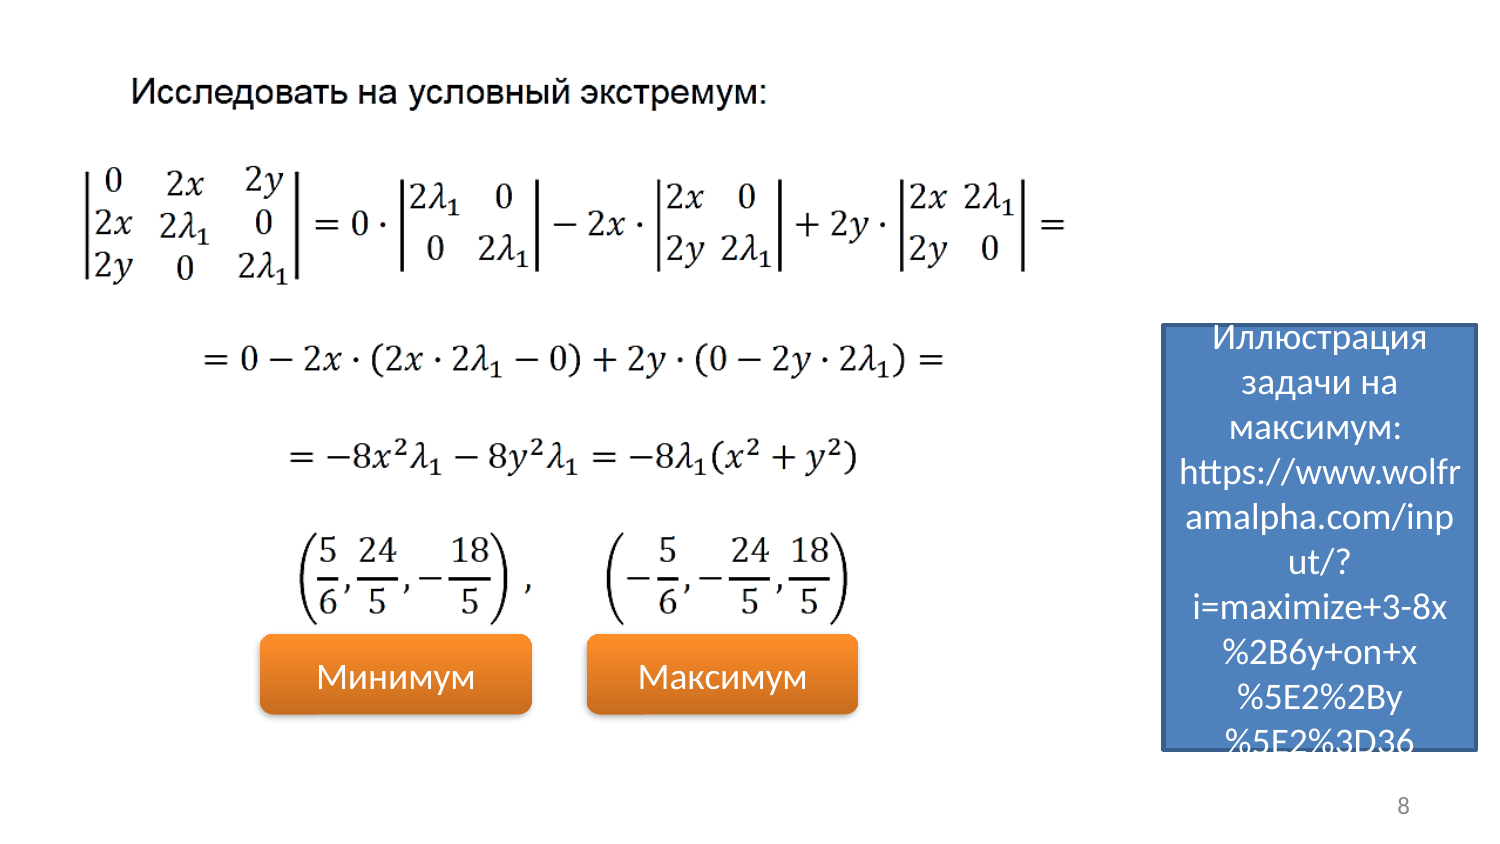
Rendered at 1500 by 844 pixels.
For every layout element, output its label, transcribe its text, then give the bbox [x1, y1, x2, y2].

text_box Иллюстрация задачи на максимум: https://www.wolframalpha.com/input/?i=maximize+3-8x%2B6y+on+x%5E2%2By%5E2%3D36 [1163, 324, 1477, 750]
slide_number ‹#› [1074, 782, 1425, 827]
text_box Минимум [260, 678, 532, 715]
text_box Максимум [586, 678, 859, 715]
picture [45, 58, 1095, 670]
